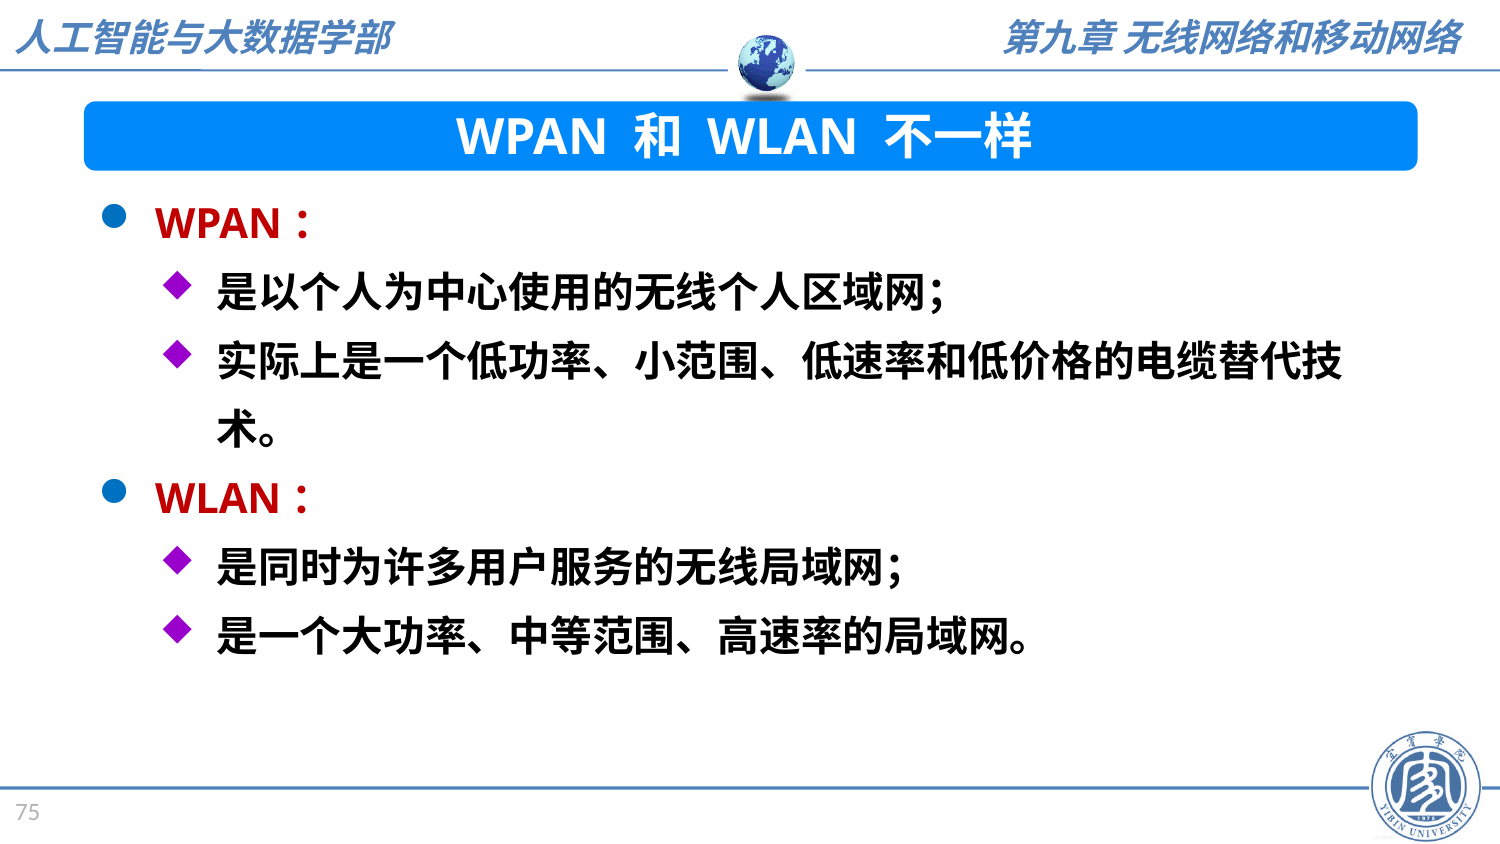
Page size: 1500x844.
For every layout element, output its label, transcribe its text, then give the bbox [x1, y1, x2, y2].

slide_number 75 [0, 787, 350, 833]
text_box WPAN： 是以个人为中心使用的无线个人区域网； 实际上是一个低功率、小范围、低速率和低价格的电缆替代技术。 WLAN： 是同时为许多用户服务的无线局域网； 是一个大功率、中等范围、高速率的局域网。 [83, 170, 1442, 667]
text_box [1060, 101, 1418, 170]
text_box [83, 101, 441, 170]
picture [736, 33, 796, 97]
text_box WPAN 和 WLAN 不一样 [441, 97, 1060, 170]
